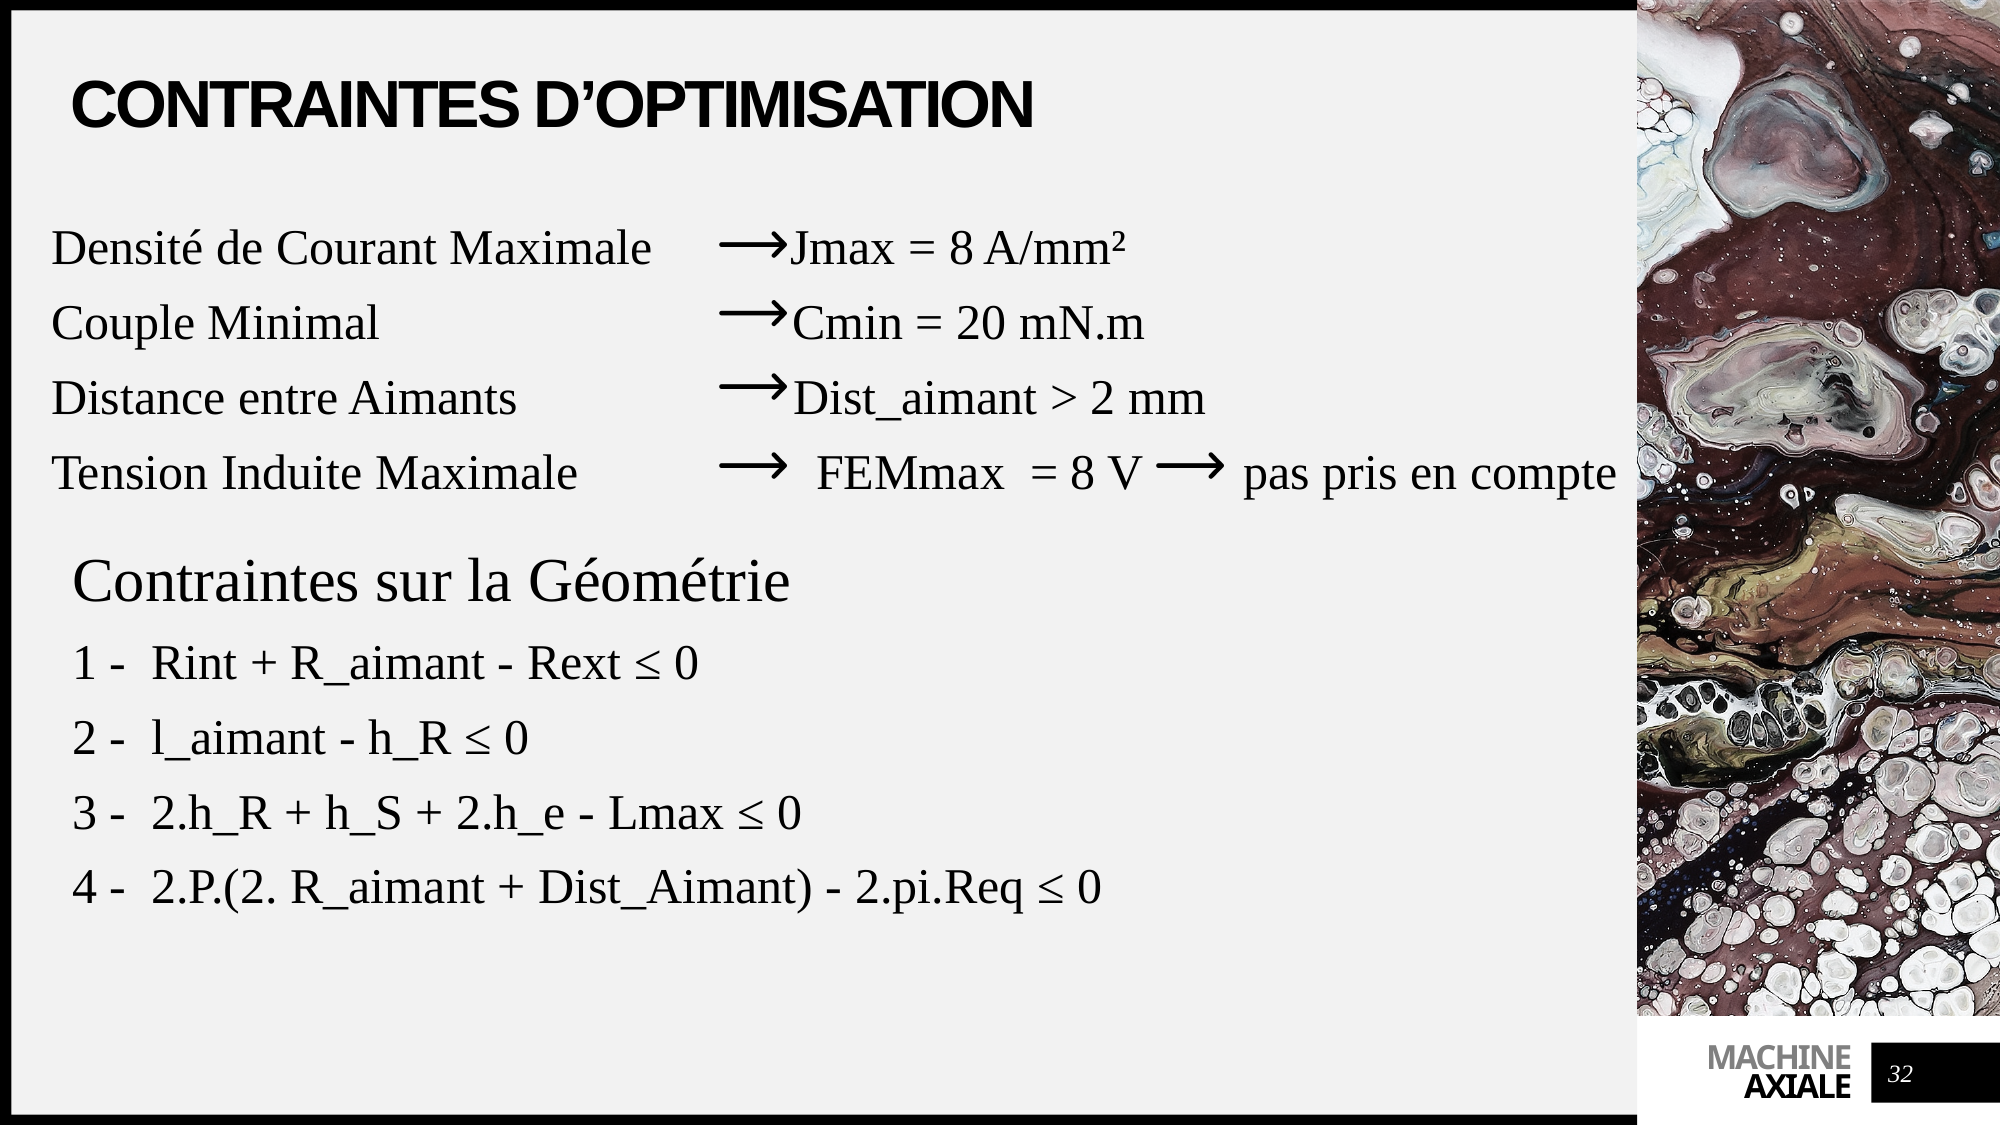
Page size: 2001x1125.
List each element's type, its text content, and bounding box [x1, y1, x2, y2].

picture [1152, 428, 1227, 503]
picture [1637, 0, 2000, 1016]
picture [715, 428, 790, 503]
text_box Contraintes sur la Géométrie 1 - Rint + R_aimant - Rext ≤ 0 2 - l_aimant - h_R ≤ 0 3 - 2.h_R + h_S + 2.h_e - Lmax ≤ 0 4 - 2.P.(2. R_aimant + Dist_Aimant) - 2.pi.Req ≤ 0 [72, 548, 1582, 923]
slide_number 32 [1877, 1050, 1924, 1096]
picture [715, 207, 790, 424]
list Densité de Courant Maximale Jmax = 8 A/mm² Couple Minimal Cmin = 20 mN.m Distance entre Aimants Dist_aimant > 2 mm Tension Induite Maximale FEMmax = 8 V pas pris en compte [51, 141, 1627, 503]
title Contraintes d’optimisation [70, 70, 1580, 141]
